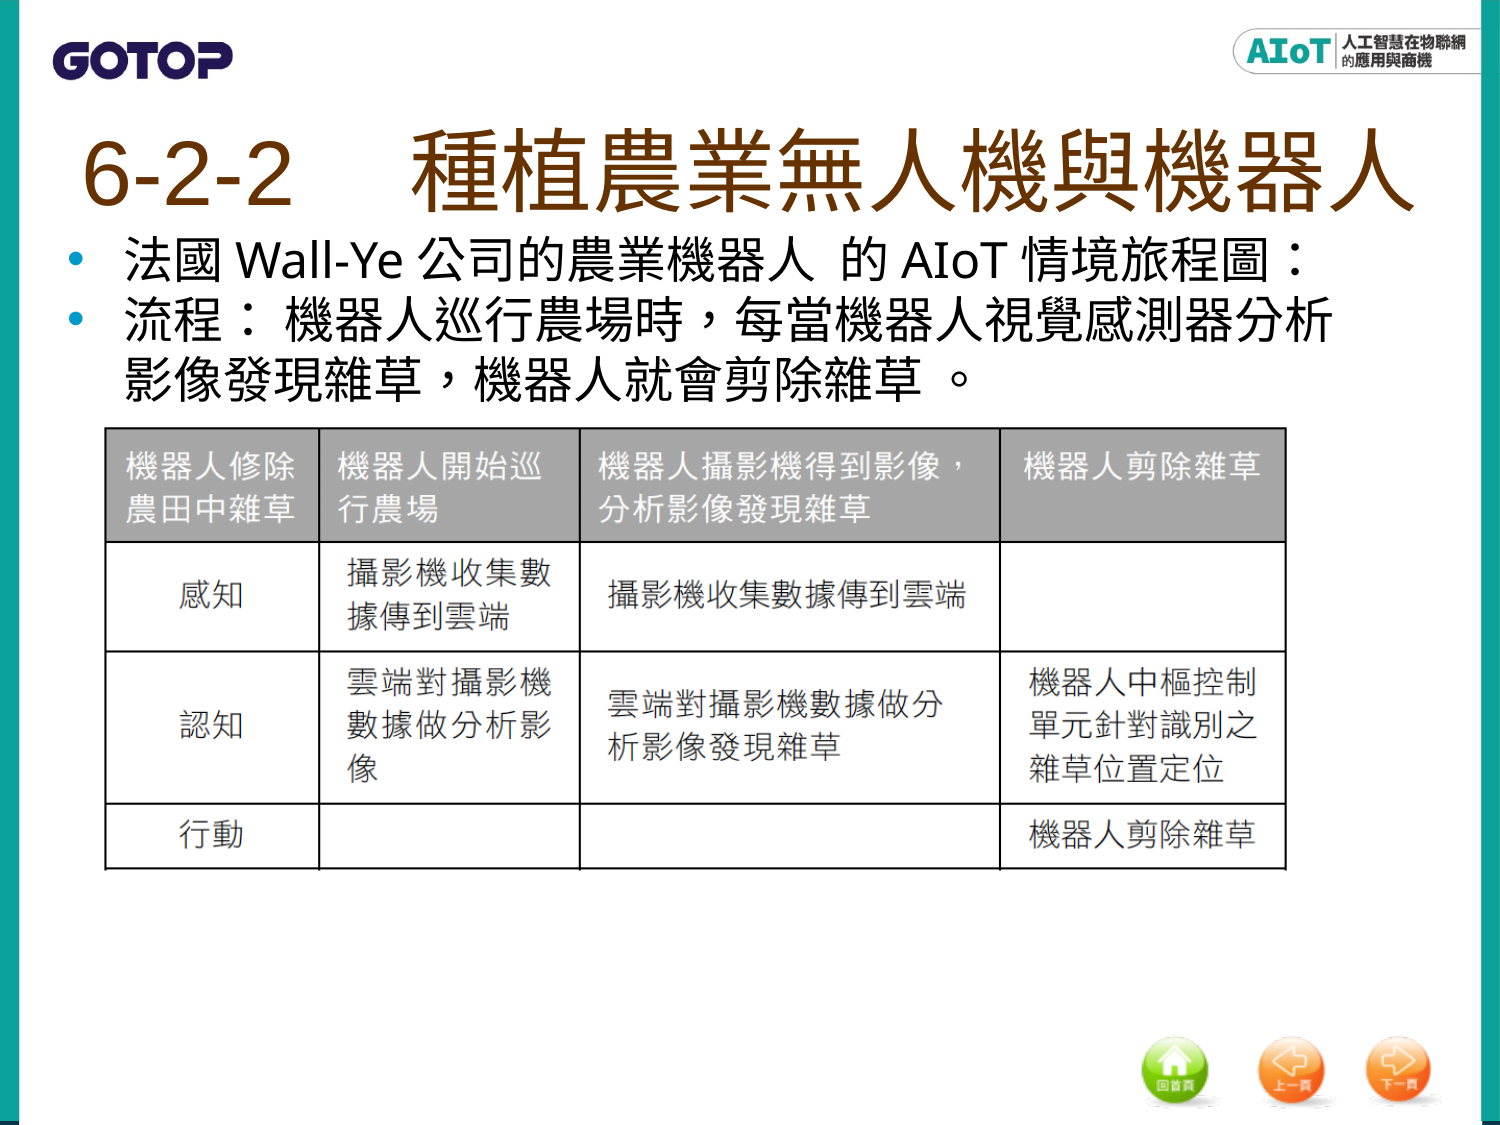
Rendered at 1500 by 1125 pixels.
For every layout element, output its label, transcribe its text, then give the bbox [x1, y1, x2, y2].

text_box 法國Wall-Ye公司的農業機器人 的AIoT情境旅程圖： 流程： 機器人巡行農場時，每當機器人視覺感測器分析影像發現雜草，機器人就會剪除雜草 。 [52, 220, 1360, 476]
picture [0, 275, 1500, 1125]
title 6-2-2 種植農業無人機與機器人 [0, 62, 1500, 275]
picture [0, 0, 1500, 62]
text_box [1136, 1029, 1442, 1113]
